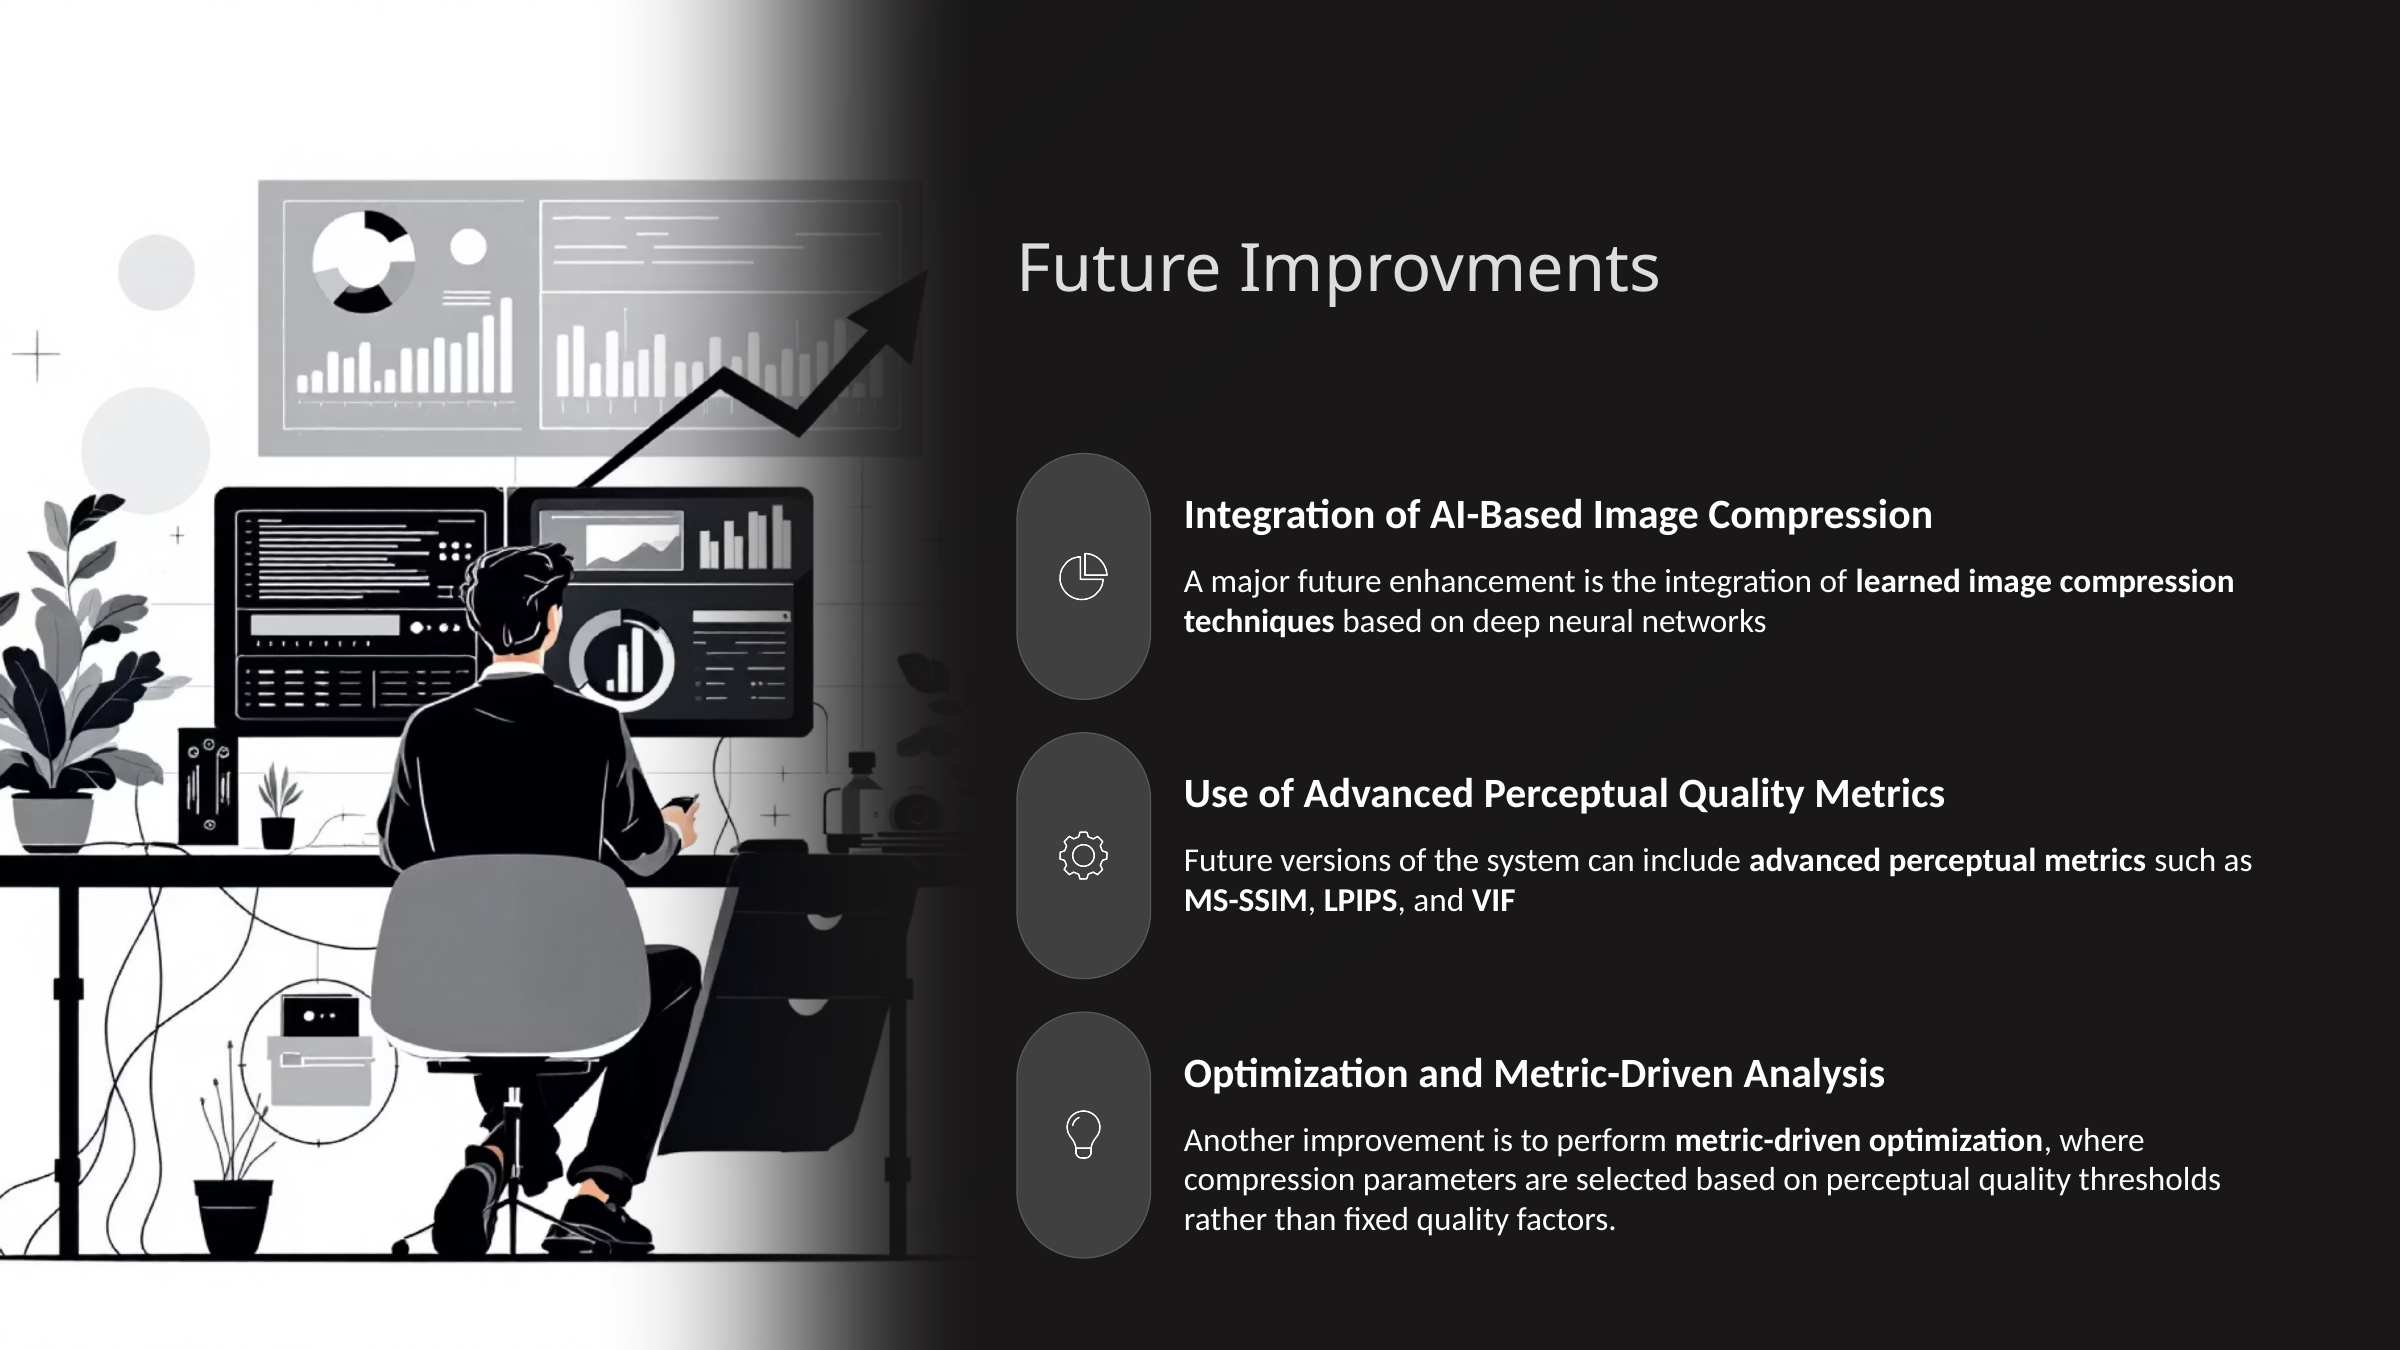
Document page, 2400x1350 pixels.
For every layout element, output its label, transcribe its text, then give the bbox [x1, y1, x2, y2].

text_box [1016, 1012, 1151, 1258]
picture [0, 0, 990, 1350]
text_box Use of Advanced Perceptual Quality Metrics [1183, 766, 1609, 819]
text_box Integration of AI-Based Image Compression [1183, 486, 1602, 539]
text_box Optimization and Metric-Driven Analysis [1183, 1045, 1640, 1098]
text_box [1016, 732, 1151, 979]
text_box Future Improvments [1016, 221, 2284, 389]
text_box Future versions of the system can include advanced perceptual metrics such as MS-SSIM, LPIPS, and VIF [1183, 838, 2283, 946]
text_box A major future enhancement is the integration of learned image compression techniques based on deep neural networks [1183, 559, 2283, 666]
text_box Another improvement is to perform metric-driven optimization, where compression parameters are selected based on perceptual quality thresholds rather than fixed quality factors. [1183, 1117, 2283, 1225]
picture [1058, 830, 1109, 881]
text_box [1016, 453, 1151, 700]
picture [1058, 1109, 1109, 1160]
picture [1058, 551, 1109, 602]
